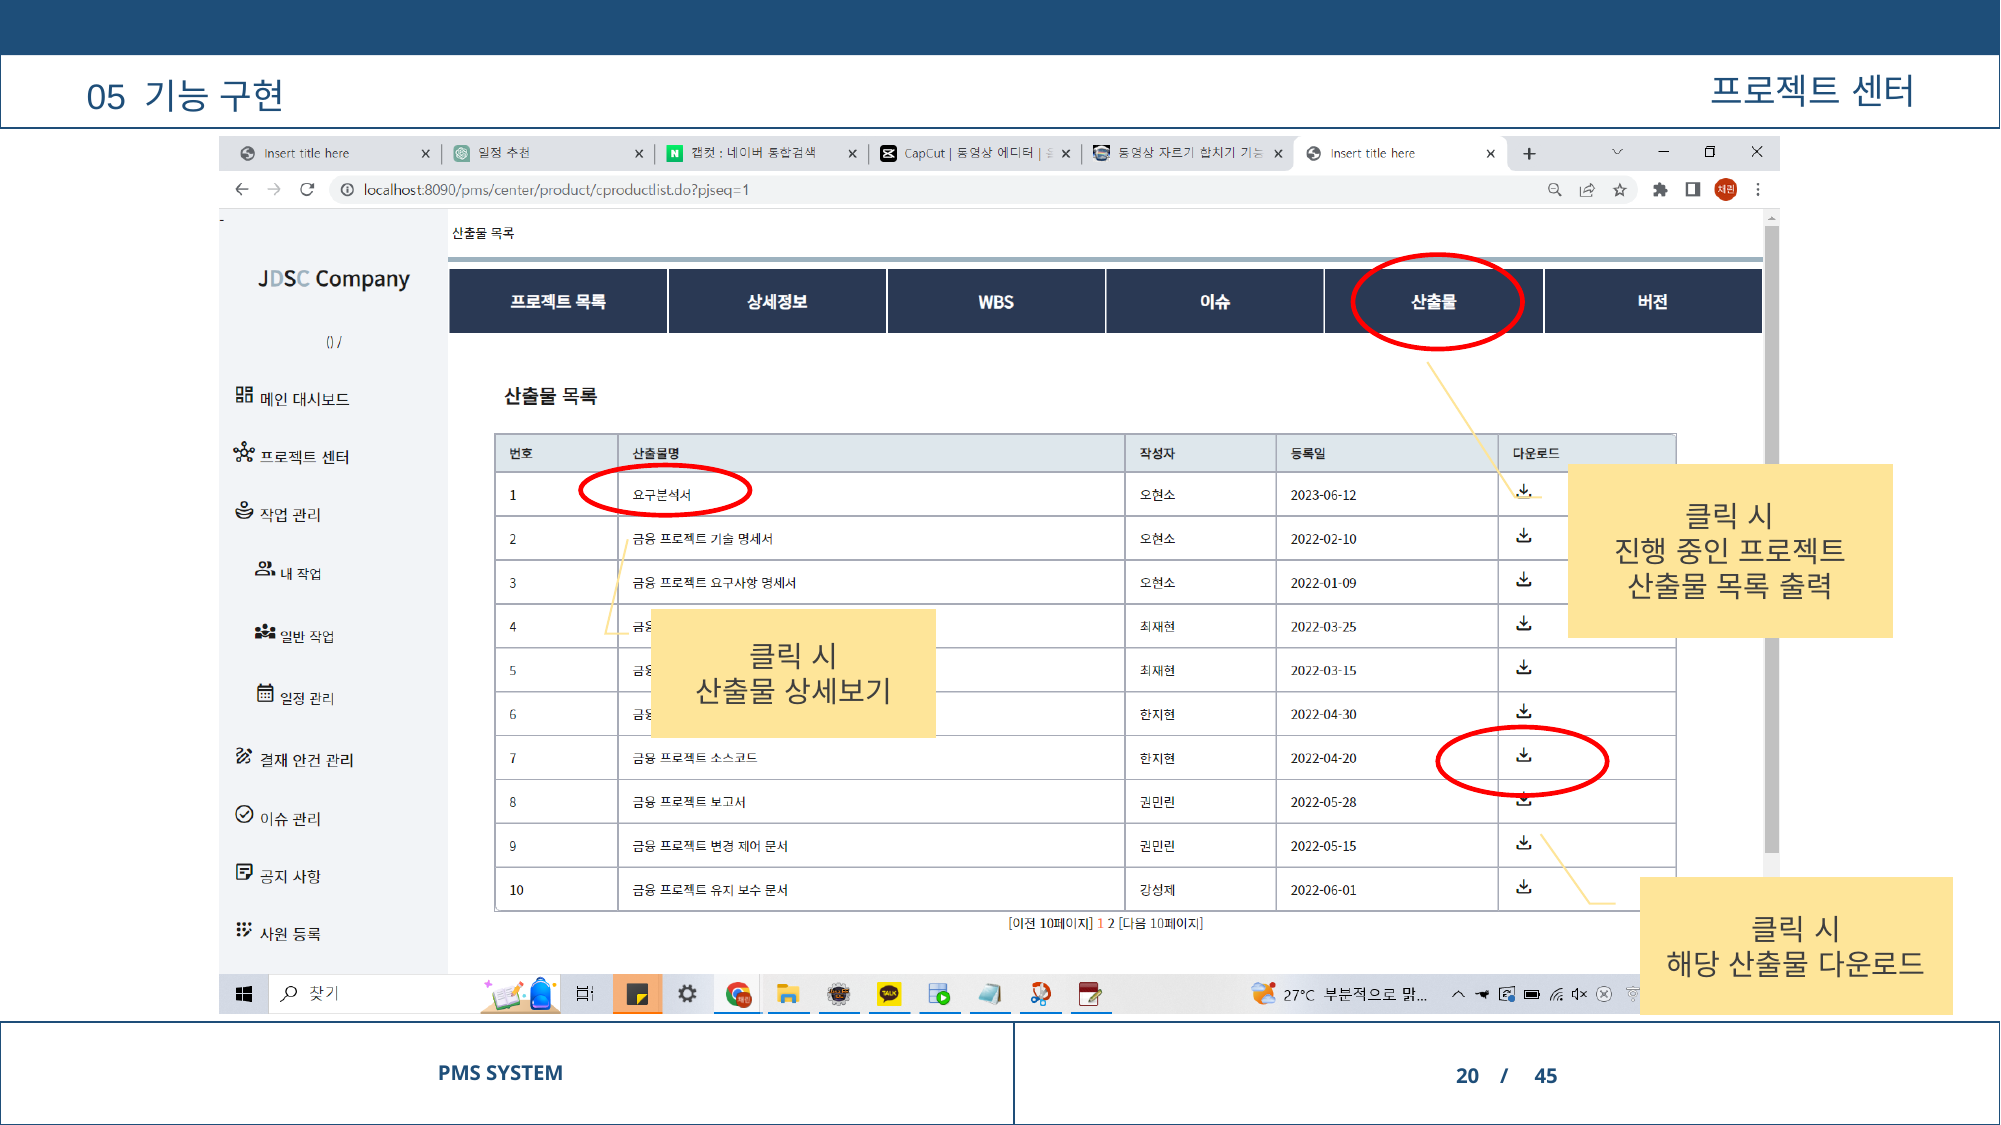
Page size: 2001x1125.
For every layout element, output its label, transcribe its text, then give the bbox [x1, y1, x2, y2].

text_box 클릭 시 진행 중인 프로젝트 산출물 목록 출력 [1785, 465, 1892, 638]
text_box 클릭 시 해당 산출물 다운로드 [1785, 878, 1952, 1015]
text_box [0, 53, 2000, 128]
text_box [1014, 1022, 2000, 1125]
text_box 20 / 45 [1148, 1058, 1866, 1096]
text_box [0, 0, 2000, 53]
text_box 05 기능 구현 [0, 57, 485, 125]
title 프로젝트 센터 [1628, 52, 1999, 120]
picture [219, 136, 1781, 1015]
text_box [0, 1022, 1014, 1125]
